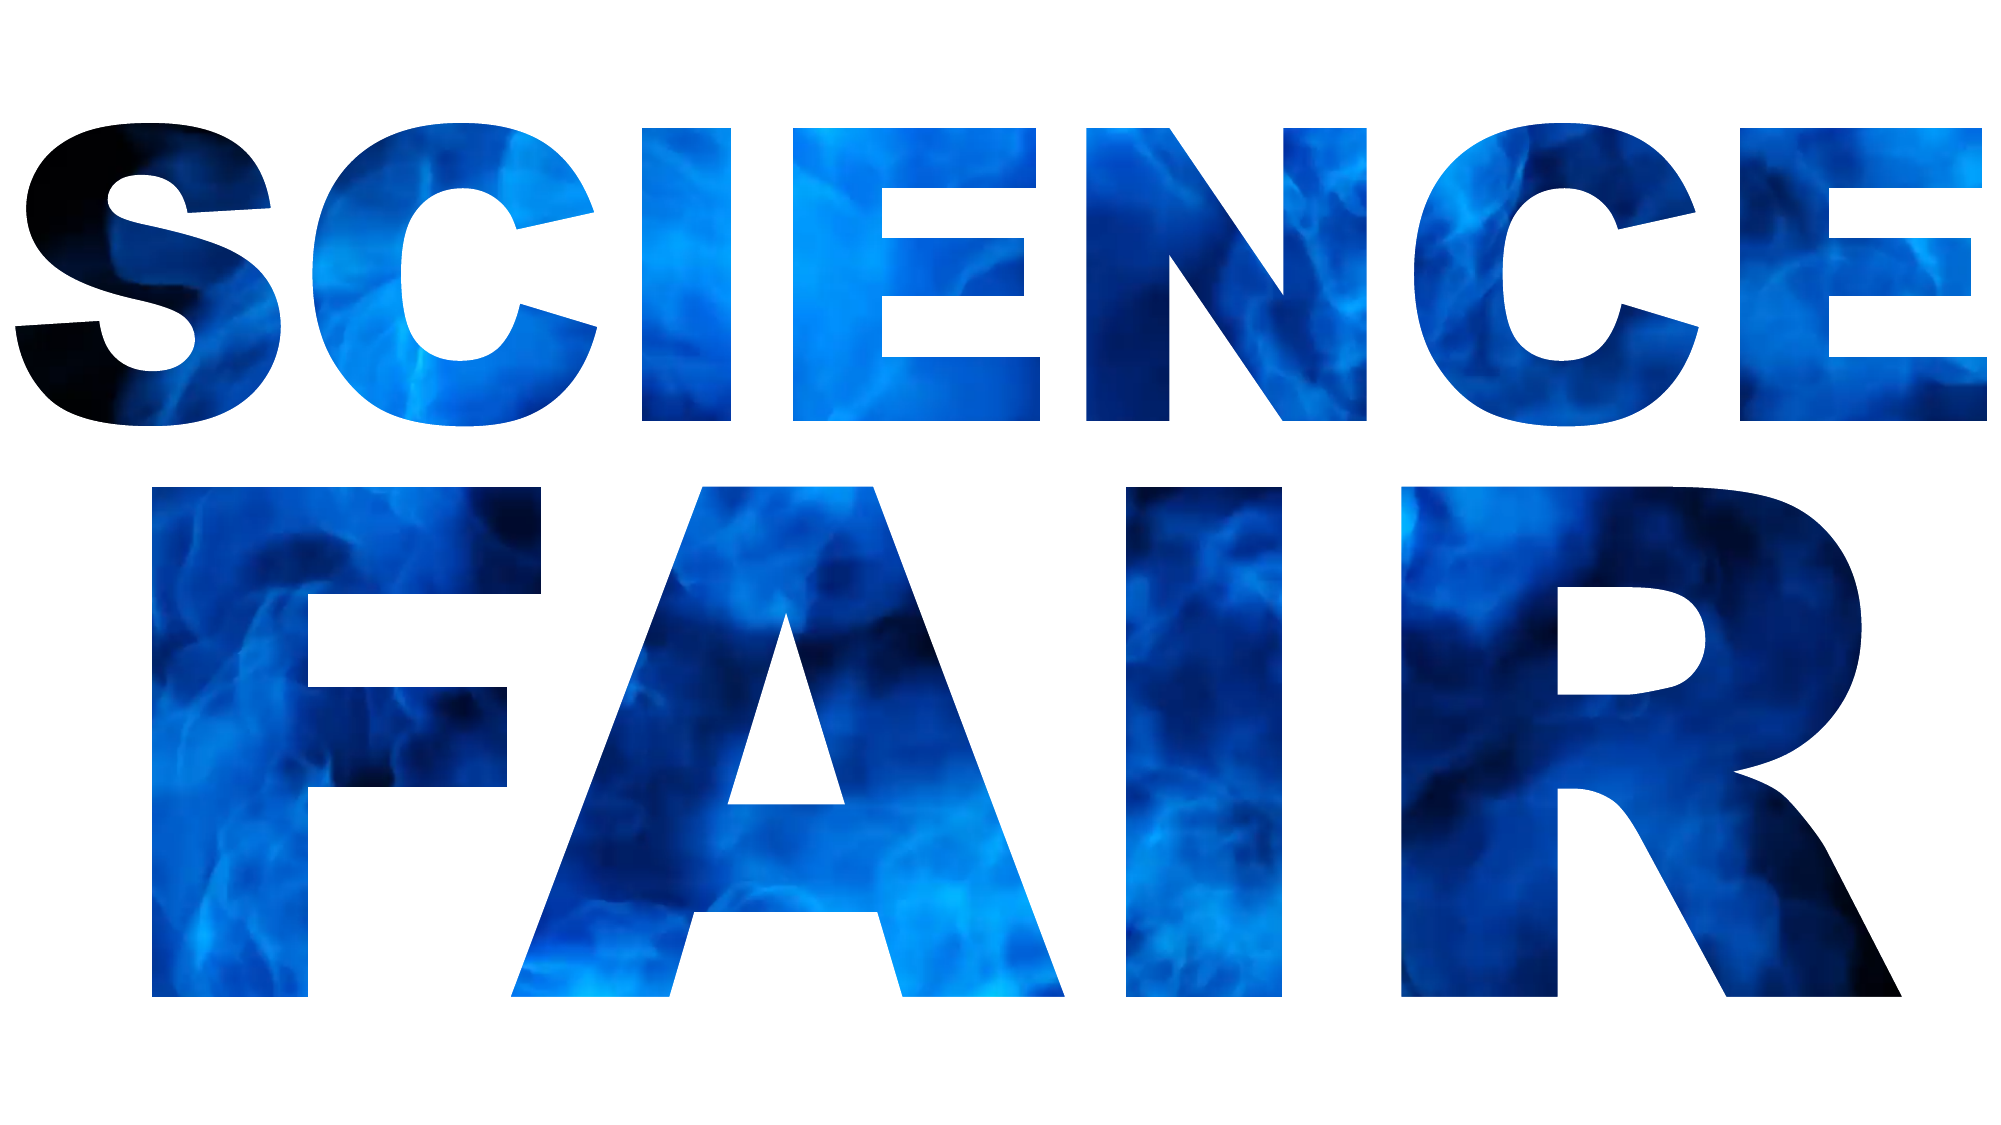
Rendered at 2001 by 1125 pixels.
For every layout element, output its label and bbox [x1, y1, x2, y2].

text_box [0, 0, 2000, 1125]
